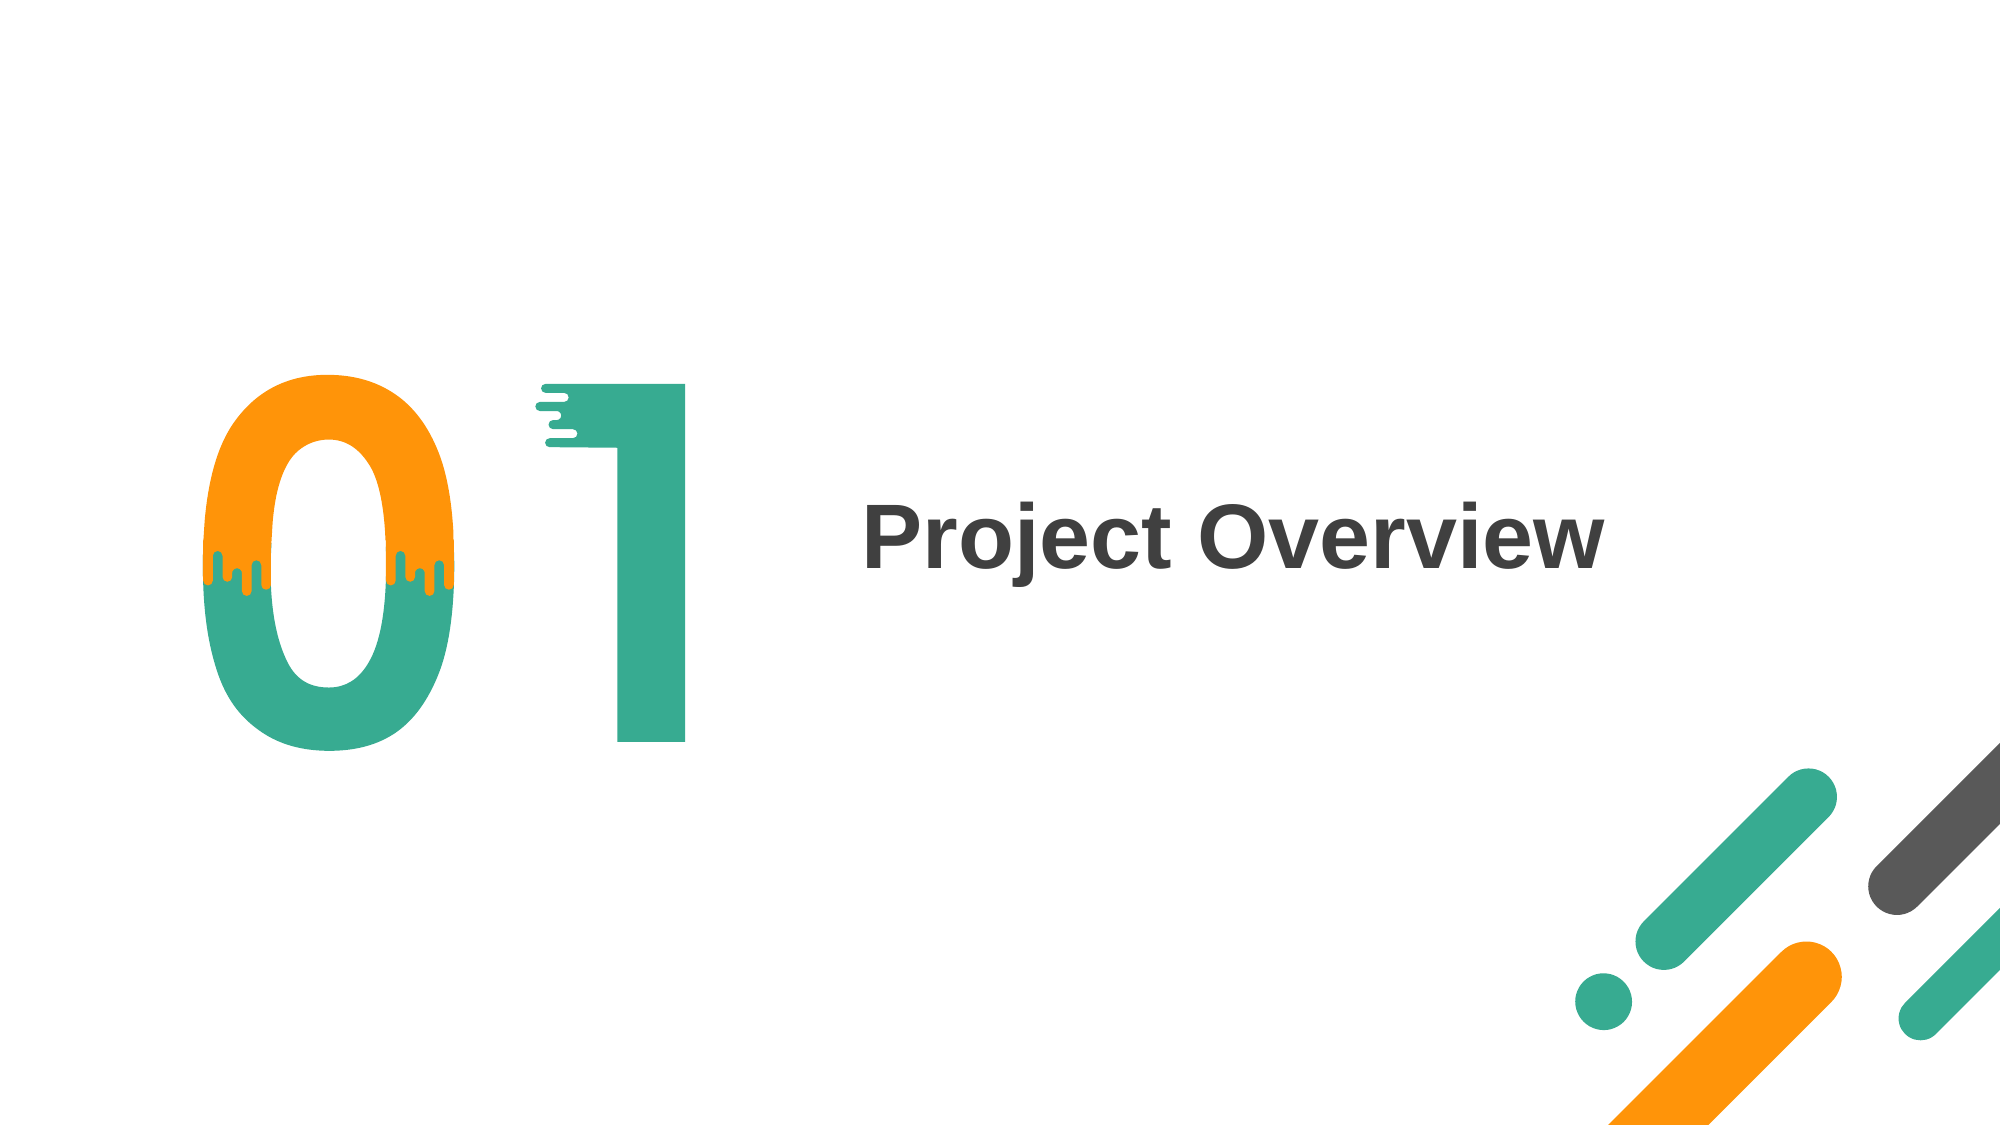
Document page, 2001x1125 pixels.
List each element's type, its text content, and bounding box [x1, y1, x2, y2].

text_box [202, 374, 686, 751]
text_box [1897, 906, 2000, 1042]
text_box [1575, 840, 1867, 1031]
text_box Project Overview [846, 469, 1621, 595]
text_box [1606, 1031, 1804, 1125]
text_box [1867, 741, 2000, 917]
